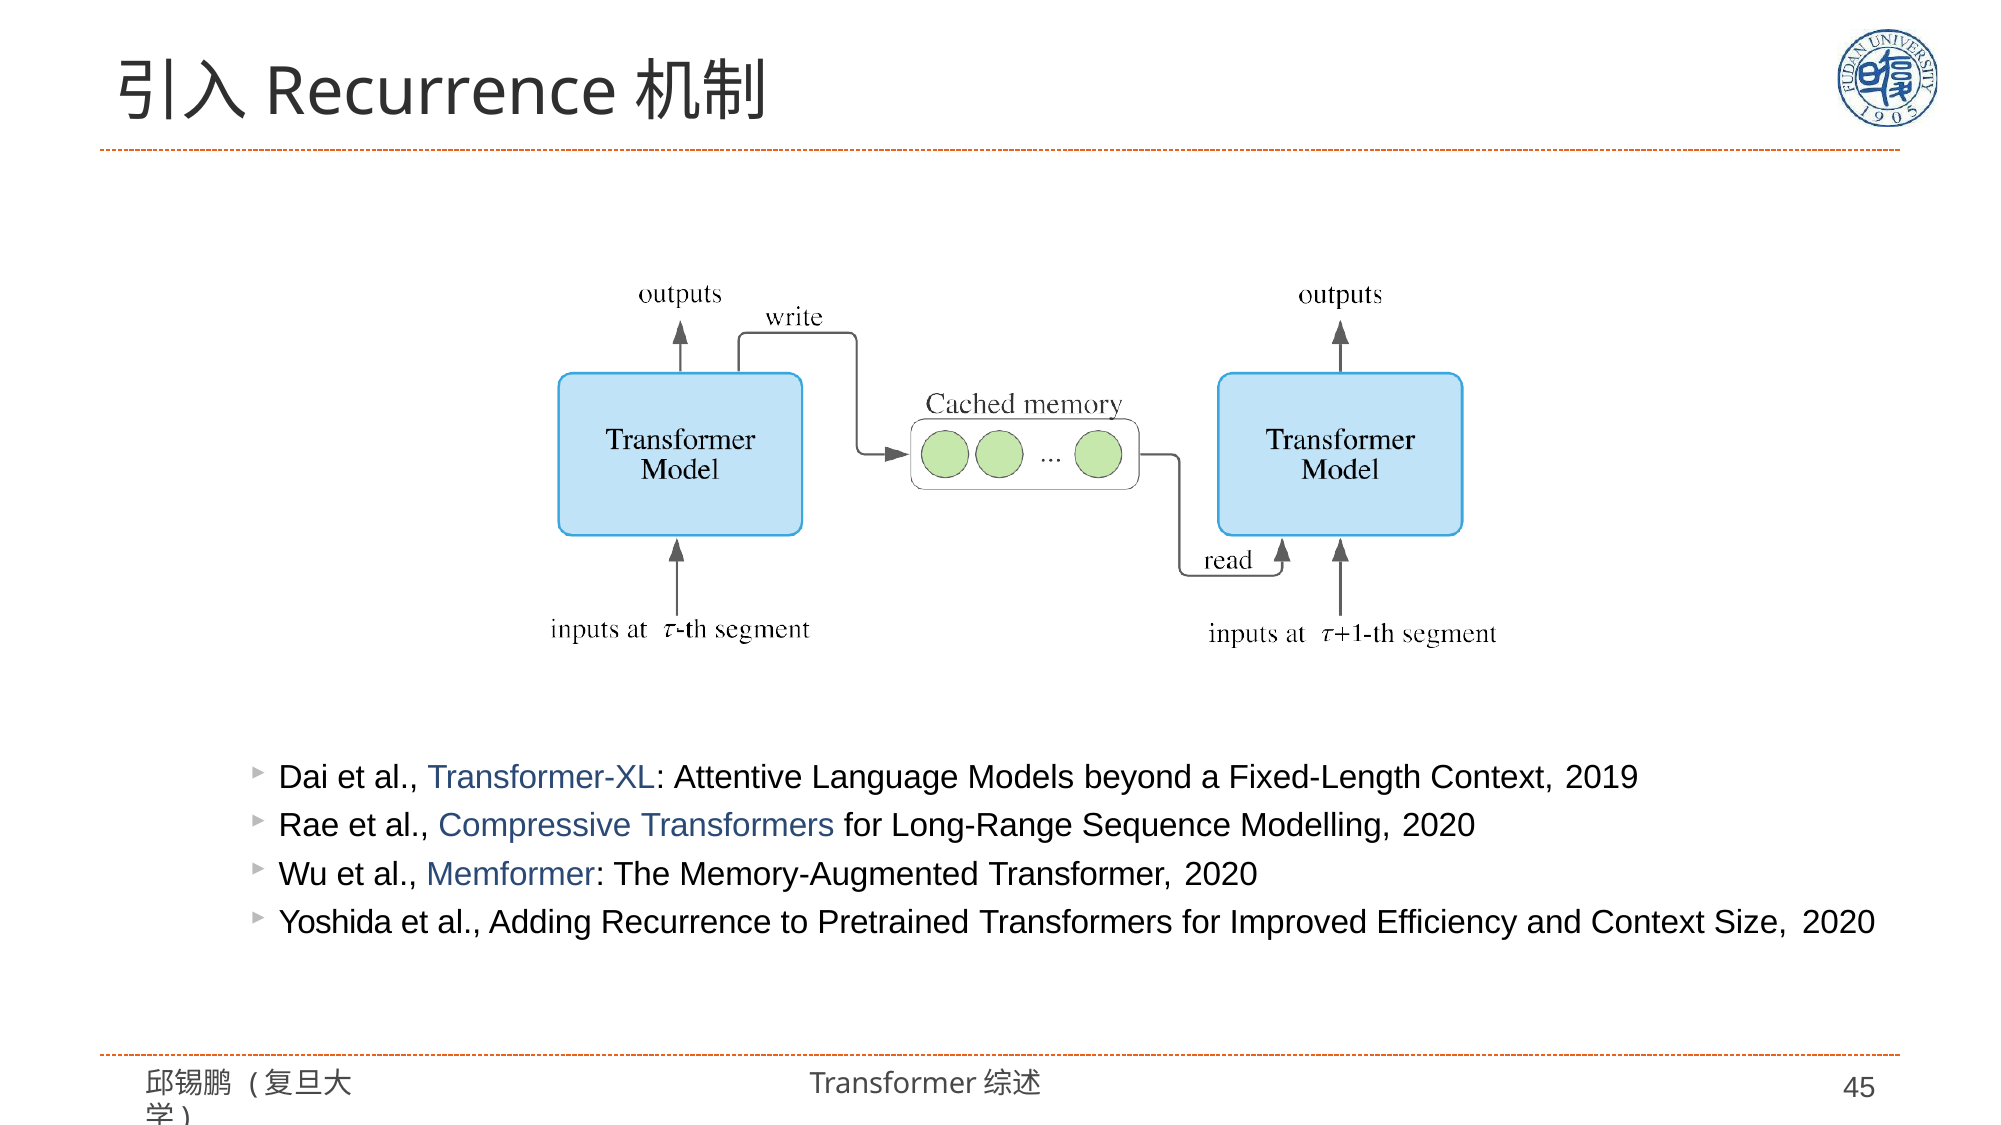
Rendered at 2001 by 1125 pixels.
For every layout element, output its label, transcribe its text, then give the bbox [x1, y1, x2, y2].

slide_number 45 [1836, 1065, 1882, 1125]
slide_number 邱锡鹏 (复旦大学) [143, 1060, 380, 1125]
text_box Dai et al., Transformer-XL: Attentive Language Models beyond a Fixed-Length Context, 2019 Rae et al., Compressive Transformers for Long-Range Sequence Modelling, 2020 Wu et al., Memformer: The Memory-Augmented Transformer, 2020 Yoshida et al., Adding Recurrence to Pretrained Transformers for Improved Efficiency and Context Size, 2020 [248, 745, 1900, 941]
title 引入Recurrence机制 [112, 45, 925, 236]
footer Transformer综述 [807, 1060, 1192, 1125]
picture [1837, 29, 1938, 127]
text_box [550, 284, 1497, 649]
